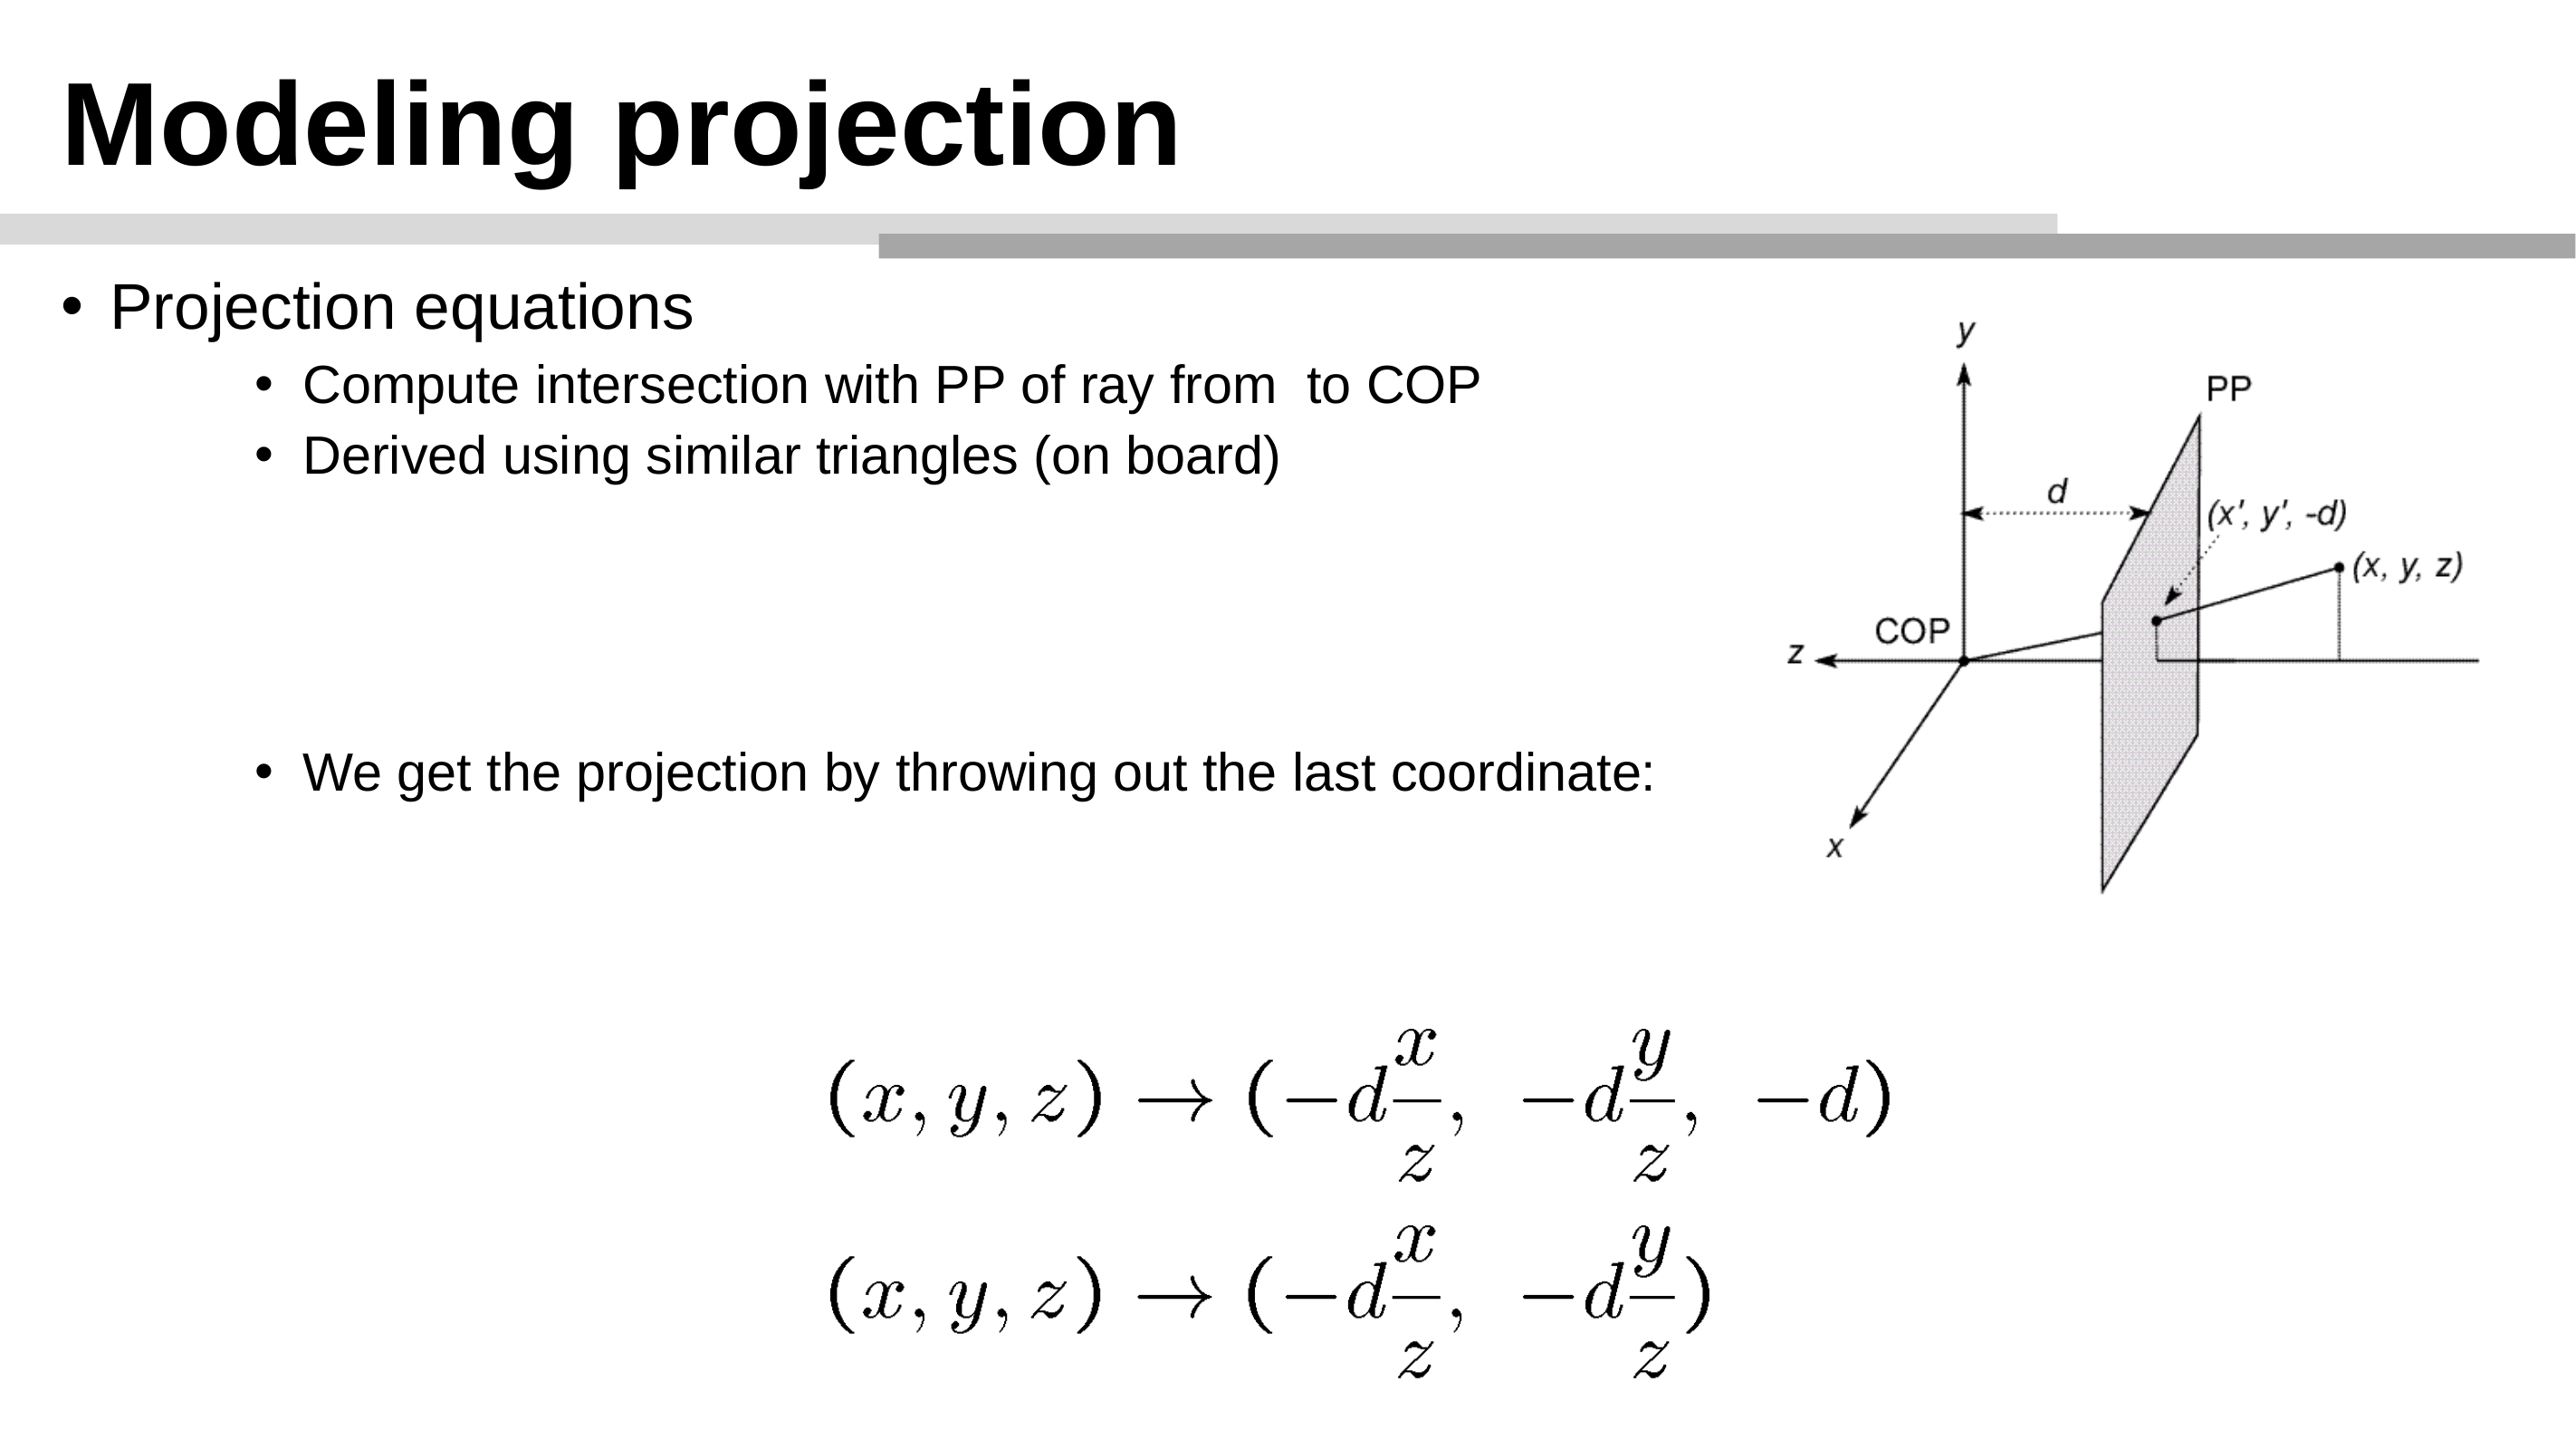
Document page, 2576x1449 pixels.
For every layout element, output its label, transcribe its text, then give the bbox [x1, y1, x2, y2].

picture [830, 1224, 1711, 1381]
picture [828, 1028, 1893, 1185]
picture [1786, 306, 2496, 899]
title Modeling projection [47, 29, 2524, 226]
